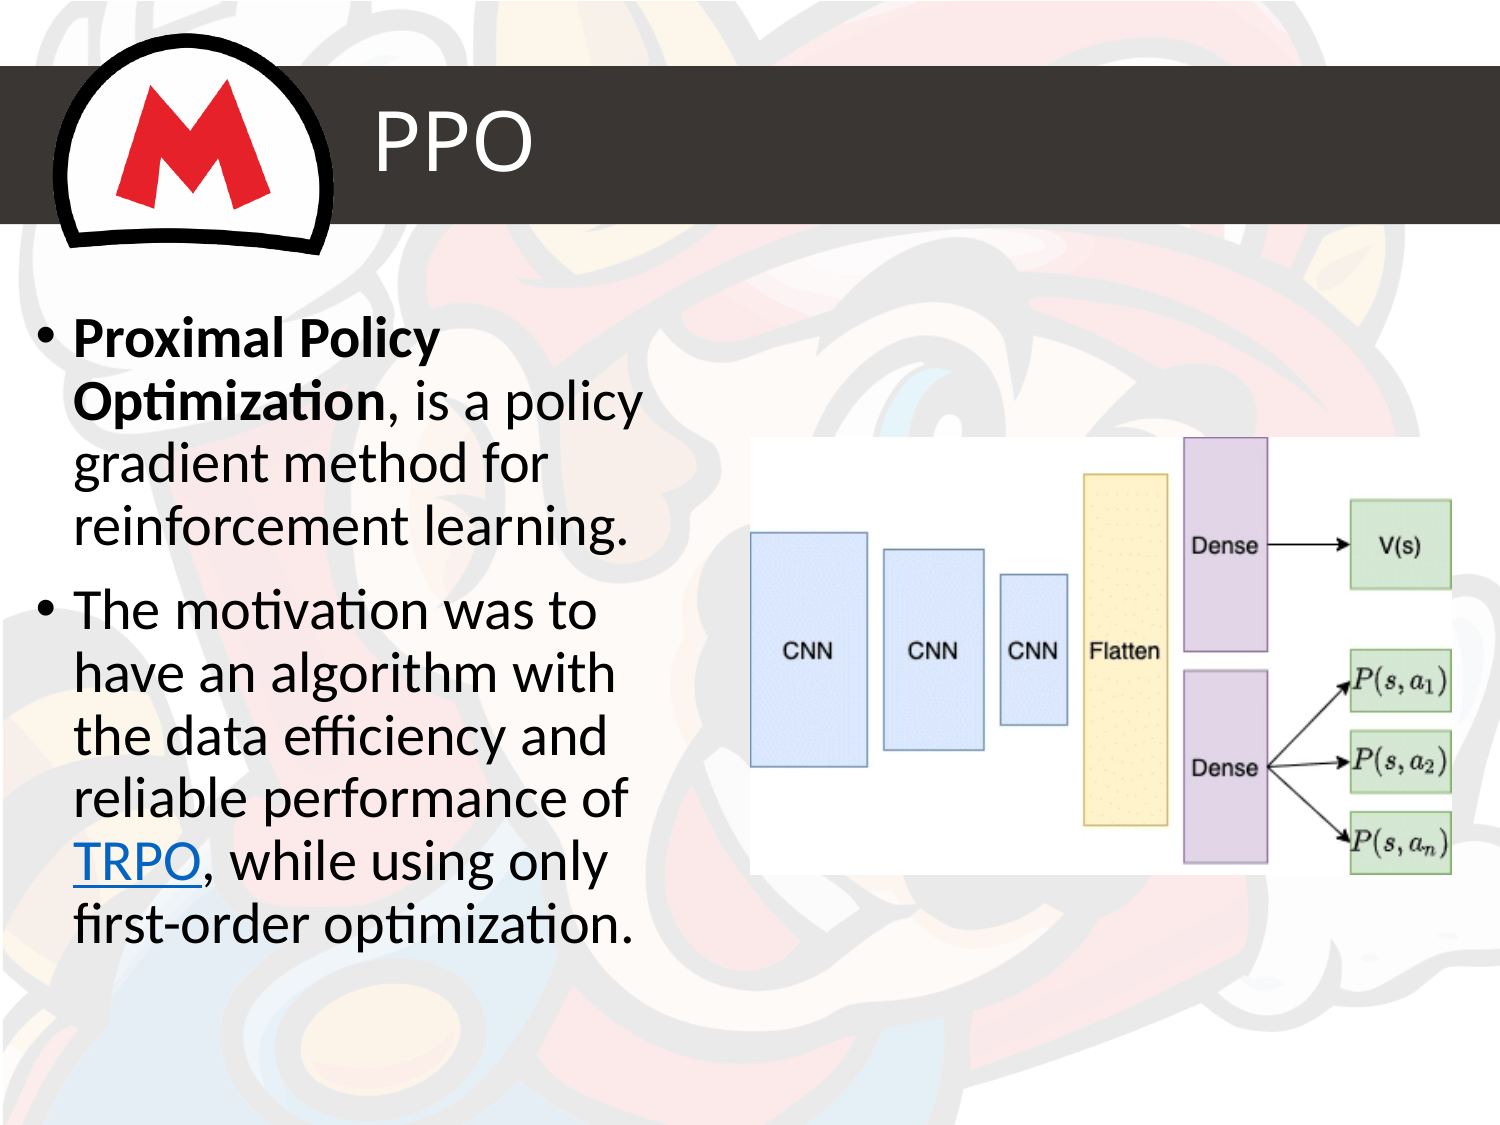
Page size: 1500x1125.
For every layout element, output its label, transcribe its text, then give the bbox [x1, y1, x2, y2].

title PPO [356, 98, 1471, 191]
picture [2, 1, 1500, 1125]
list Proximal Policy Optimization, is a policy gradient method for reinforcement learning. The motivation was to have an algorithm with the data efficiency and reliable performance of TRPO, while using only first-order optimization. [20, 299, 723, 1014]
